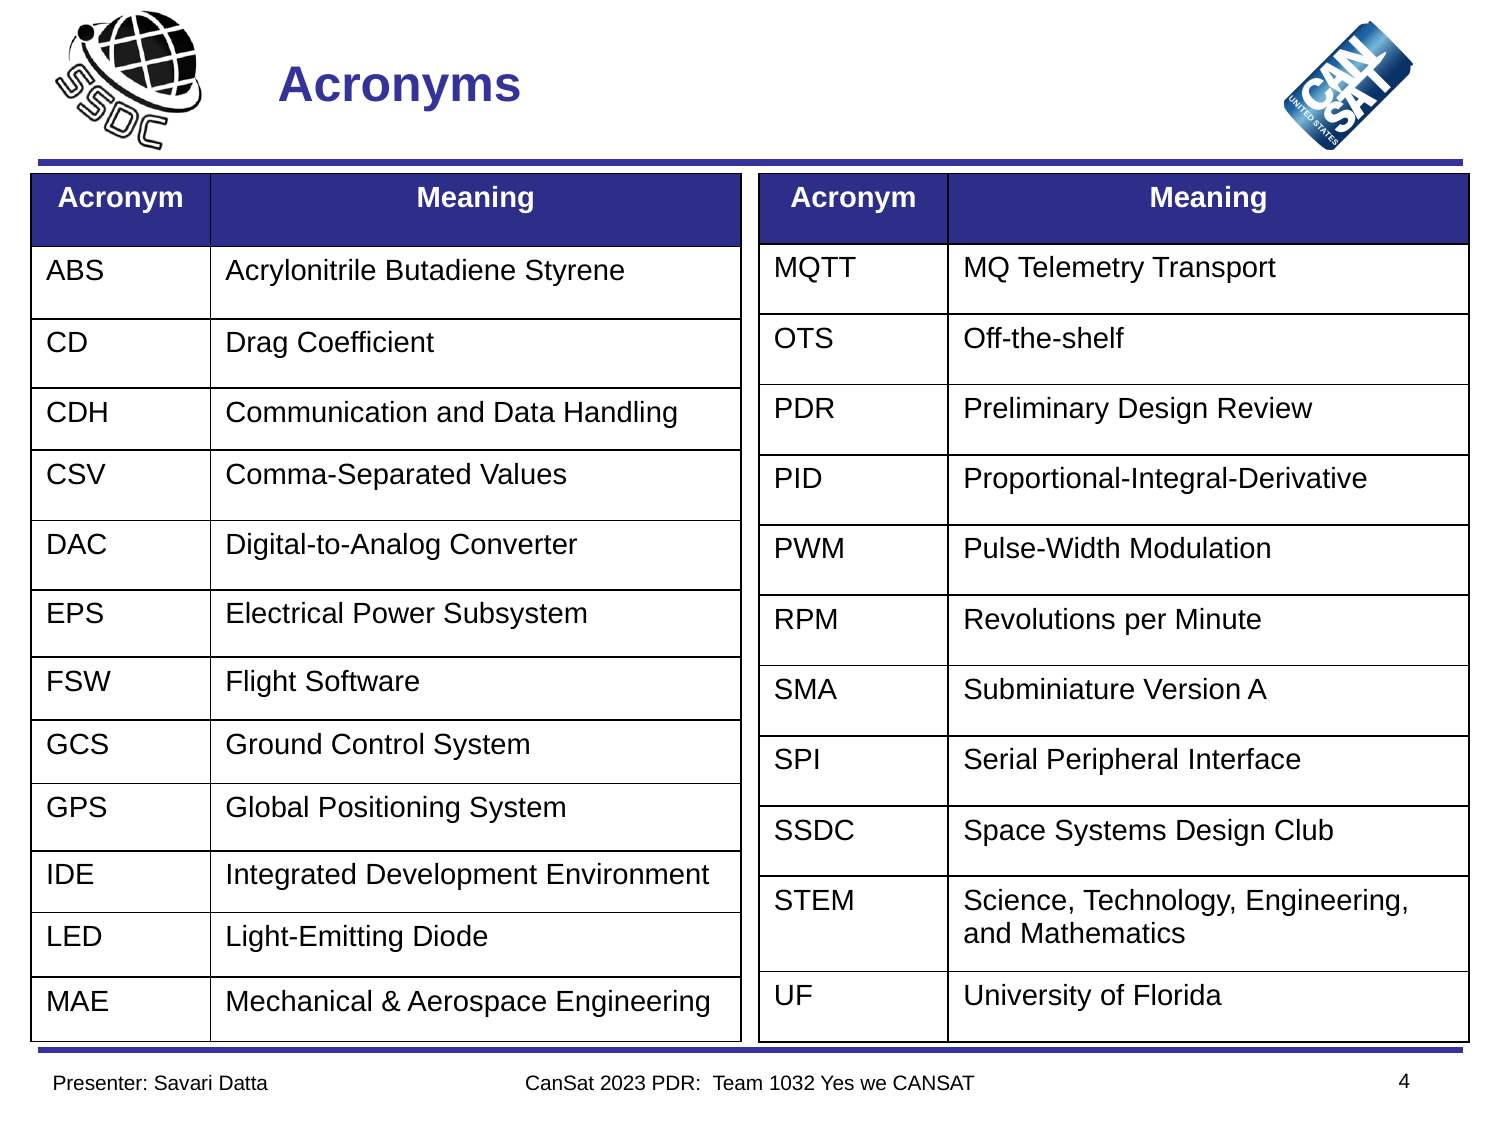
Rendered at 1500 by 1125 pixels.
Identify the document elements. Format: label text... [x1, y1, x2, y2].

table_cell PWM [760, 526, 947, 594]
table_cell SMA [760, 666, 947, 735]
table_cell RPM [760, 596, 947, 665]
table_cell FSW [32, 658, 210, 719]
table_cell Off-the-shelf [949, 315, 1468, 384]
table_cell MQ Telemetry Transport [949, 245, 1468, 313]
table_cell PID [760, 456, 947, 524]
table_header Meaning [949, 174, 1468, 243]
table_cell SSDC [760, 807, 947, 875]
table_cell GPS [32, 784, 210, 850]
table_cell Electrical Power Subsystem [211, 591, 740, 656]
footer CanSat 2023 PDR: Team 1032 Yes we CANSAT [450, 1062, 1050, 1103]
table_cell Science, Technology, Engineering, and Mathematics [949, 877, 1468, 971]
table_cell Integrated Development Environment [211, 852, 740, 912]
picture [1284, 21, 1413, 150]
table_cell CSV [32, 451, 210, 520]
table_cell Mechanical & Aerospace Engineering [211, 978, 740, 1041]
table_cell Light-Emitting Diode [211, 913, 740, 976]
table_cell University of Florida [949, 972, 1468, 1041]
table_cell Ground Control System [211, 721, 740, 783]
table_cell Subminiature Version A [949, 666, 1468, 735]
table_cell Serial Peripheral Interface [949, 737, 1468, 805]
table_cell Comma-Separated Values [211, 451, 740, 520]
table_cell Pulse-Width Modulation [949, 526, 1468, 594]
table_cell Flight Software [211, 658, 740, 719]
table_cell DAC [32, 521, 210, 589]
table_cell CD [32, 320, 210, 387]
table_cell ABS [32, 247, 210, 318]
table_header Meaning [211, 174, 740, 246]
table_cell MQTT [760, 245, 947, 313]
table_cell Space Systems Design Club [949, 807, 1468, 875]
table_header Acronym [32, 174, 210, 246]
table_cell CDH [32, 389, 210, 449]
table_cell Acrylonitrile Butadiene Styrene [211, 247, 740, 318]
table_cell MAE [32, 978, 210, 1041]
table_cell STEM [760, 877, 947, 971]
table_cell GCS [32, 721, 210, 783]
picture [10, 6, 263, 153]
text_box Presenter: Savari Datta [37, 1062, 413, 1103]
table_cell Communication and Data Handling [211, 389, 740, 449]
slide_number 4 [1312, 1059, 1425, 1100]
table_cell Revolutions per Minute [949, 596, 1468, 665]
table_cell Proportional-Integral-Derivative [949, 456, 1468, 524]
table_cell OTS [760, 315, 947, 384]
table_cell IDE [32, 852, 210, 912]
table_cell Global Positioning System [211, 784, 740, 850]
table_cell Drag Coefficient [211, 320, 740, 387]
table_cell SPI [760, 737, 947, 805]
table_cell UF [760, 972, 947, 1041]
table_cell Digital-to-Analog Converter [211, 521, 740, 589]
title Acronyms [266, 12, 1238, 150]
table_cell Preliminary Design Review [949, 385, 1468, 454]
table_header Acronym [760, 174, 947, 243]
table_cell PDR [760, 385, 947, 454]
table_cell LED [32, 913, 210, 976]
table_cell EPS [32, 591, 210, 656]
